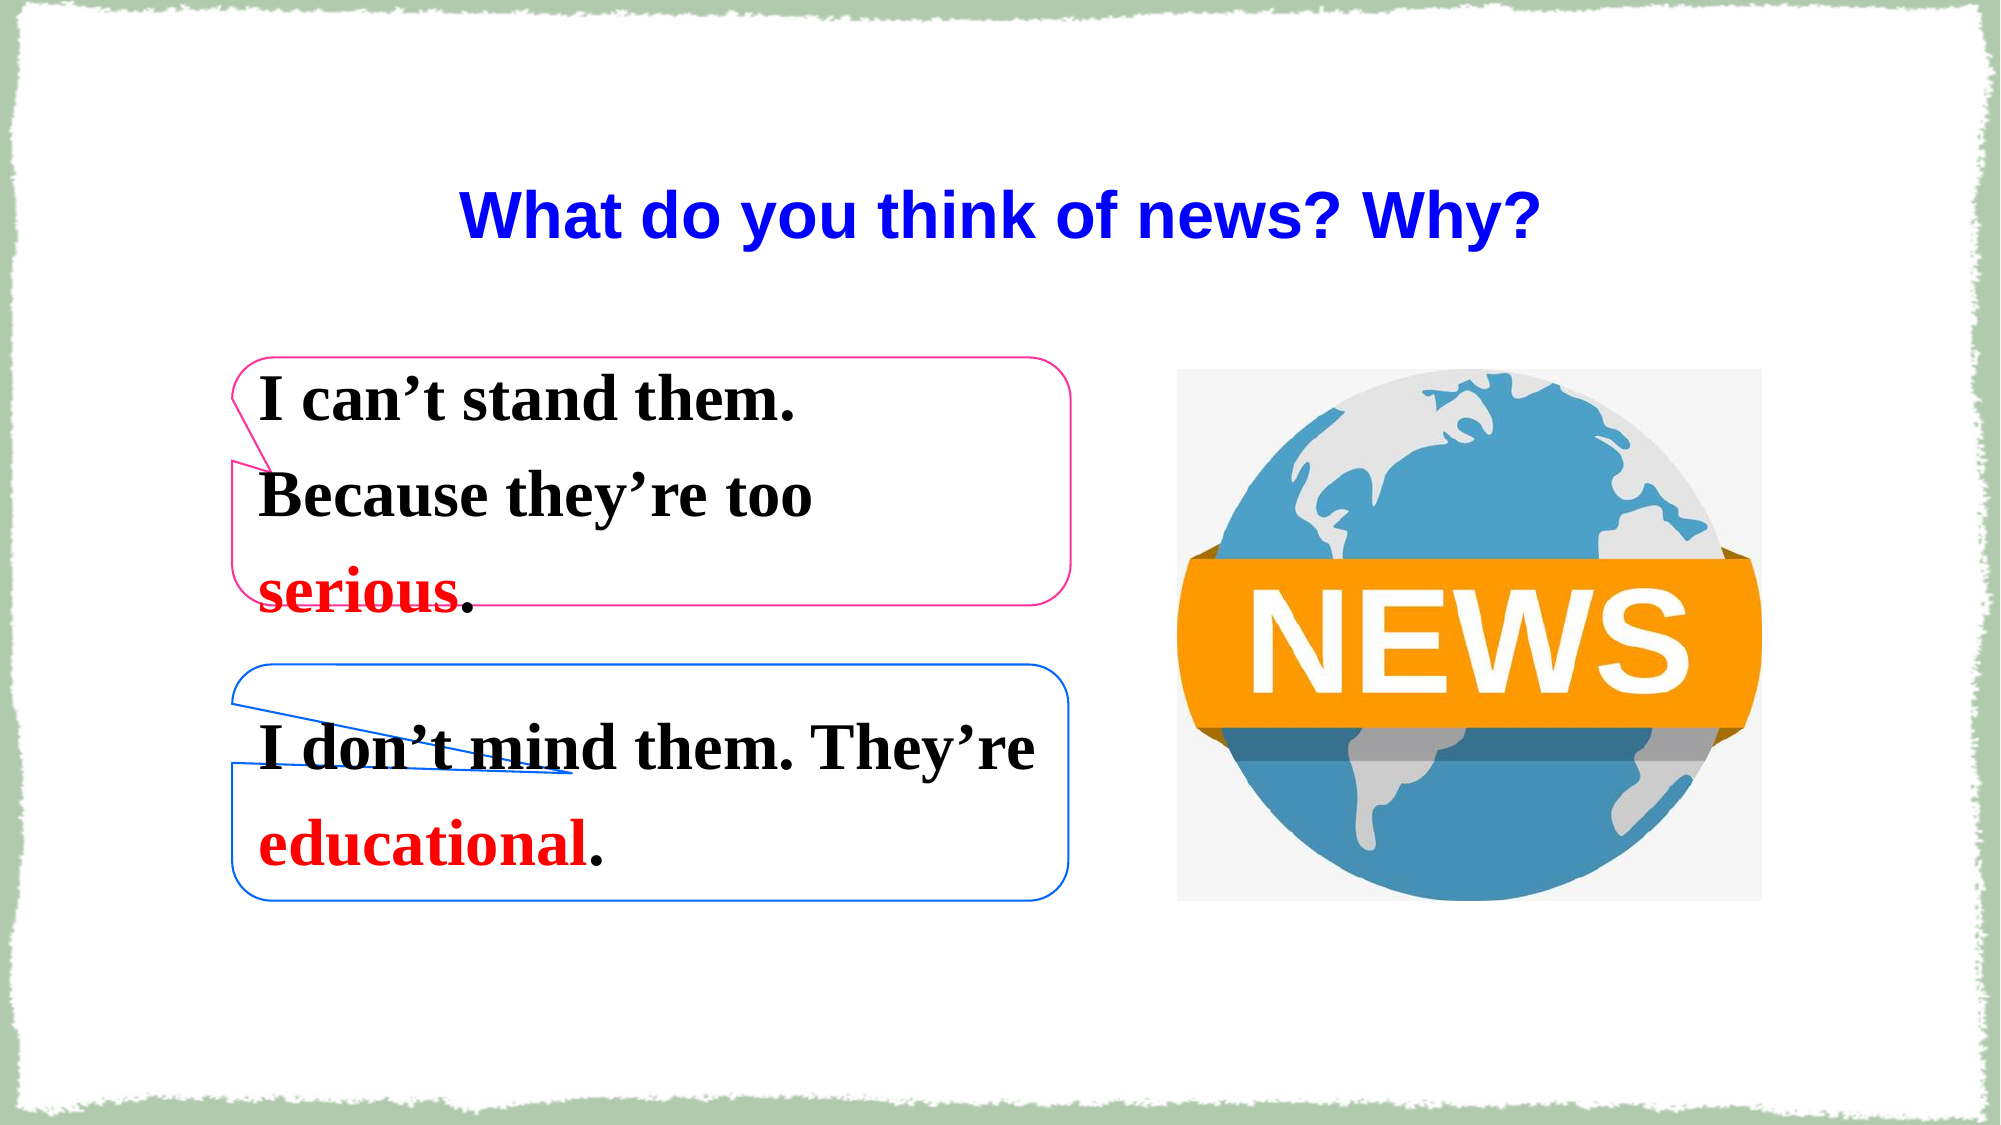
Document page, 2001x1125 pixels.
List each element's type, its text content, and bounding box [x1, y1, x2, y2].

text_box I don’t mind them. They’re educational. [232, 664, 1069, 901]
text_box I can’t stand them. Because they’re too serious. [232, 357, 1071, 606]
text_box What do you think of news? Why? [444, 148, 1626, 260]
picture [0, 0, 2001, 1125]
